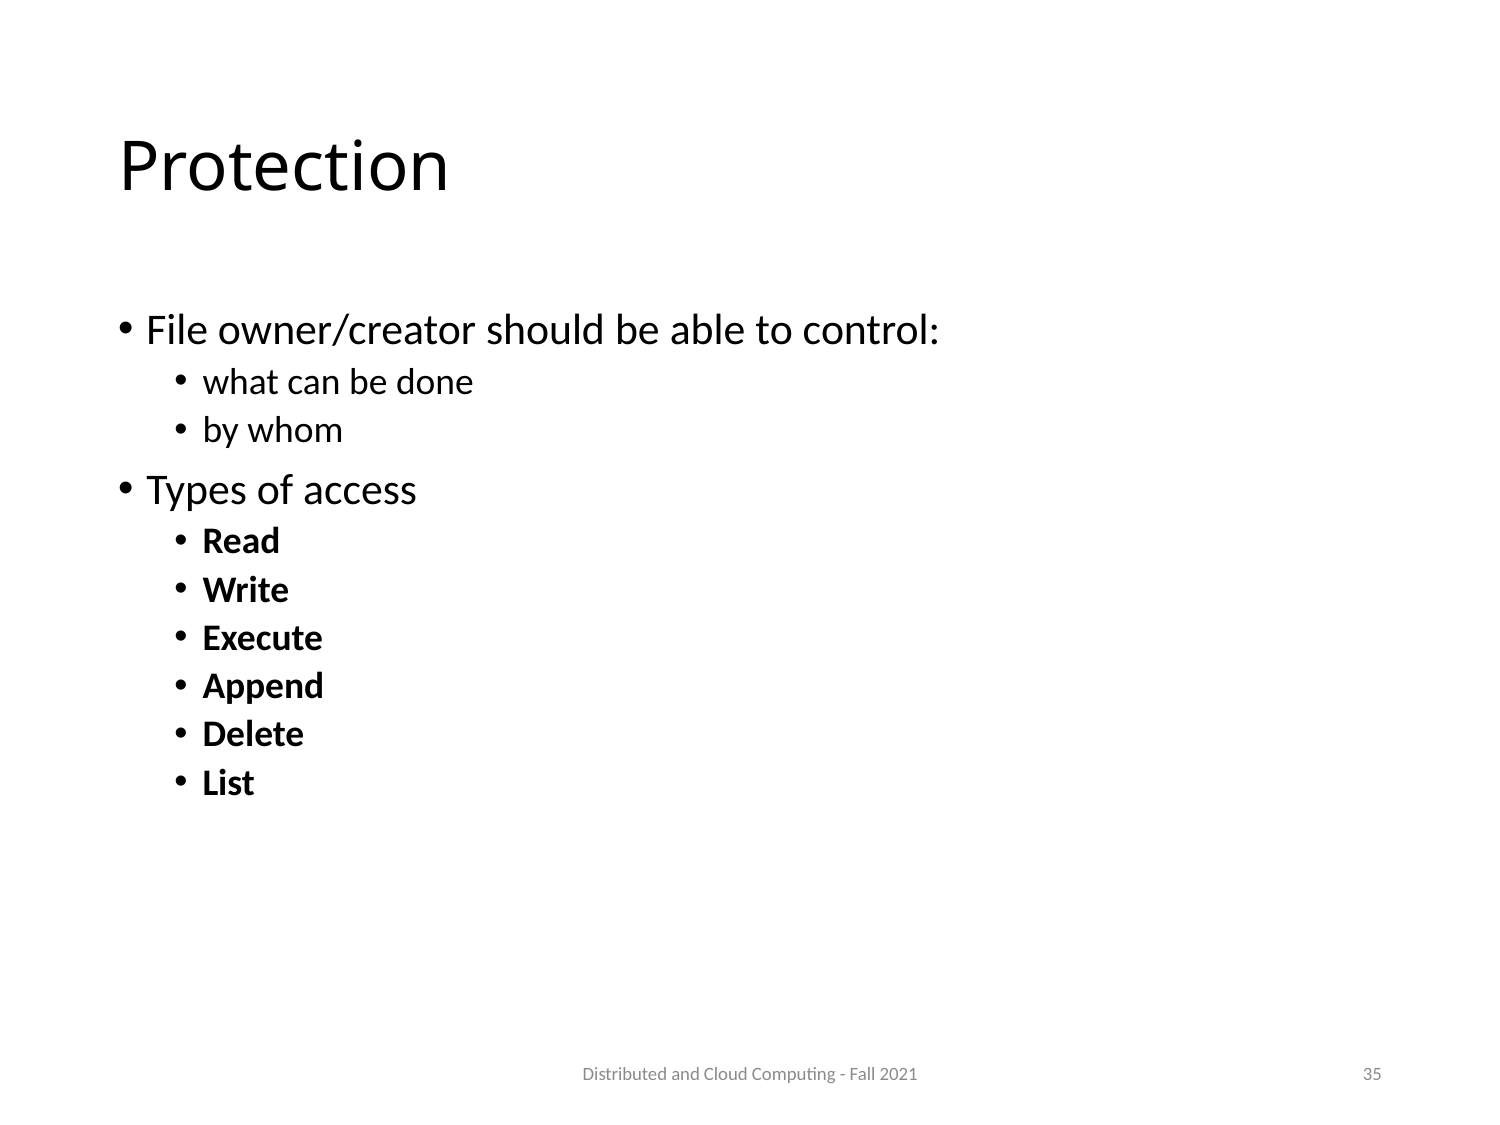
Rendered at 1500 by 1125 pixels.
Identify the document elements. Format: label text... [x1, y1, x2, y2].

slide_number 35 [1059, 1042, 1397, 1103]
list File owner/creator should be able to control: what can be done by whom Types of access Read Write Execute Append Delete List [103, 299, 1397, 1014]
title Protection [103, 59, 1397, 278]
footer Distributed and Cloud Computing - Fall 2021 [496, 1042, 1004, 1103]
